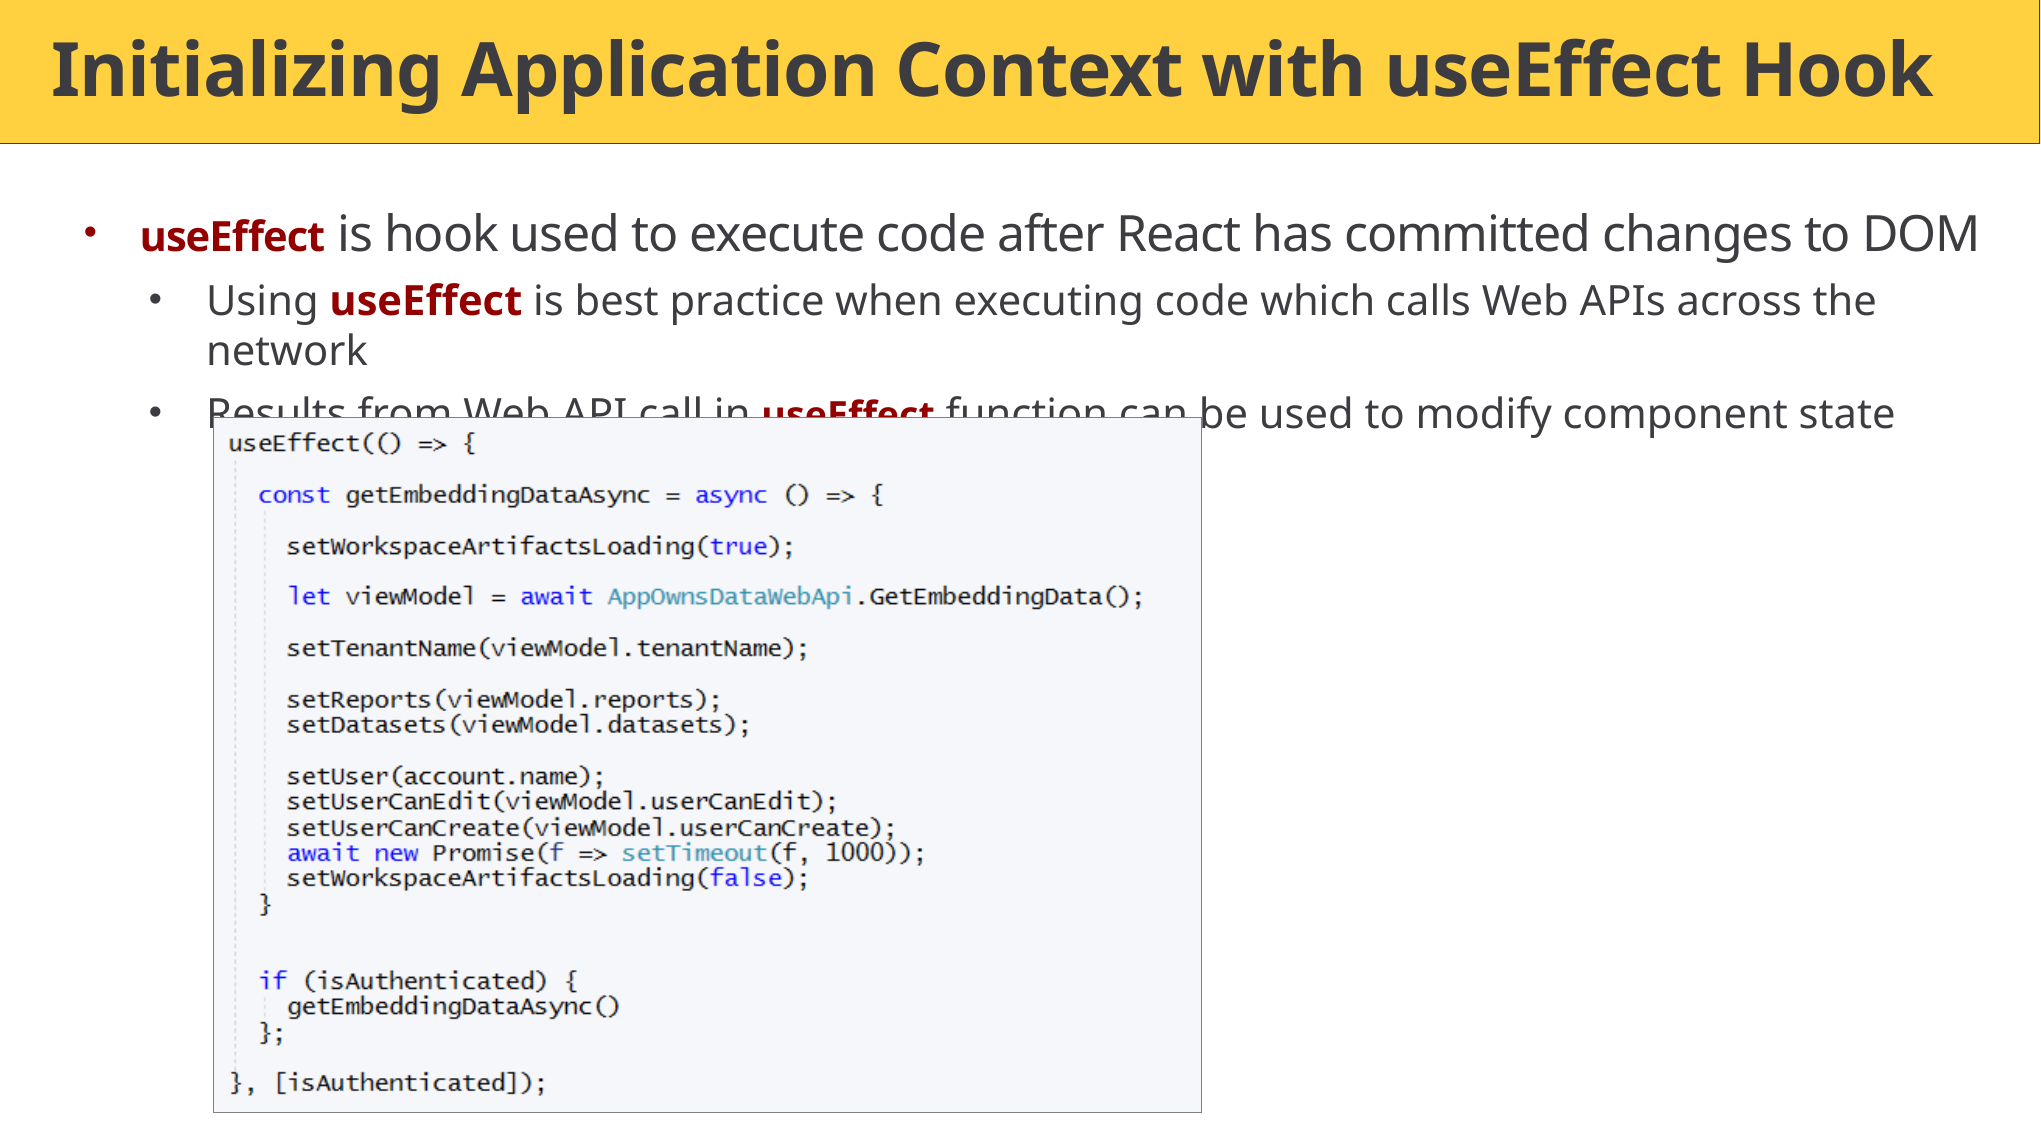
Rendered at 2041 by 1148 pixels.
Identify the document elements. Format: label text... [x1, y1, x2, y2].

list useEffect is hook used to execute code after React has committed changes to DOM Using useEffect is best practice when executing code which calls Web APIs across the network Results from Web API call in useEffect function can be used to modify component state [83, 201, 1988, 389]
title Initializing Application Context with useEffect Hook [51, 31, 1988, 113]
picture [212, 417, 1202, 1114]
